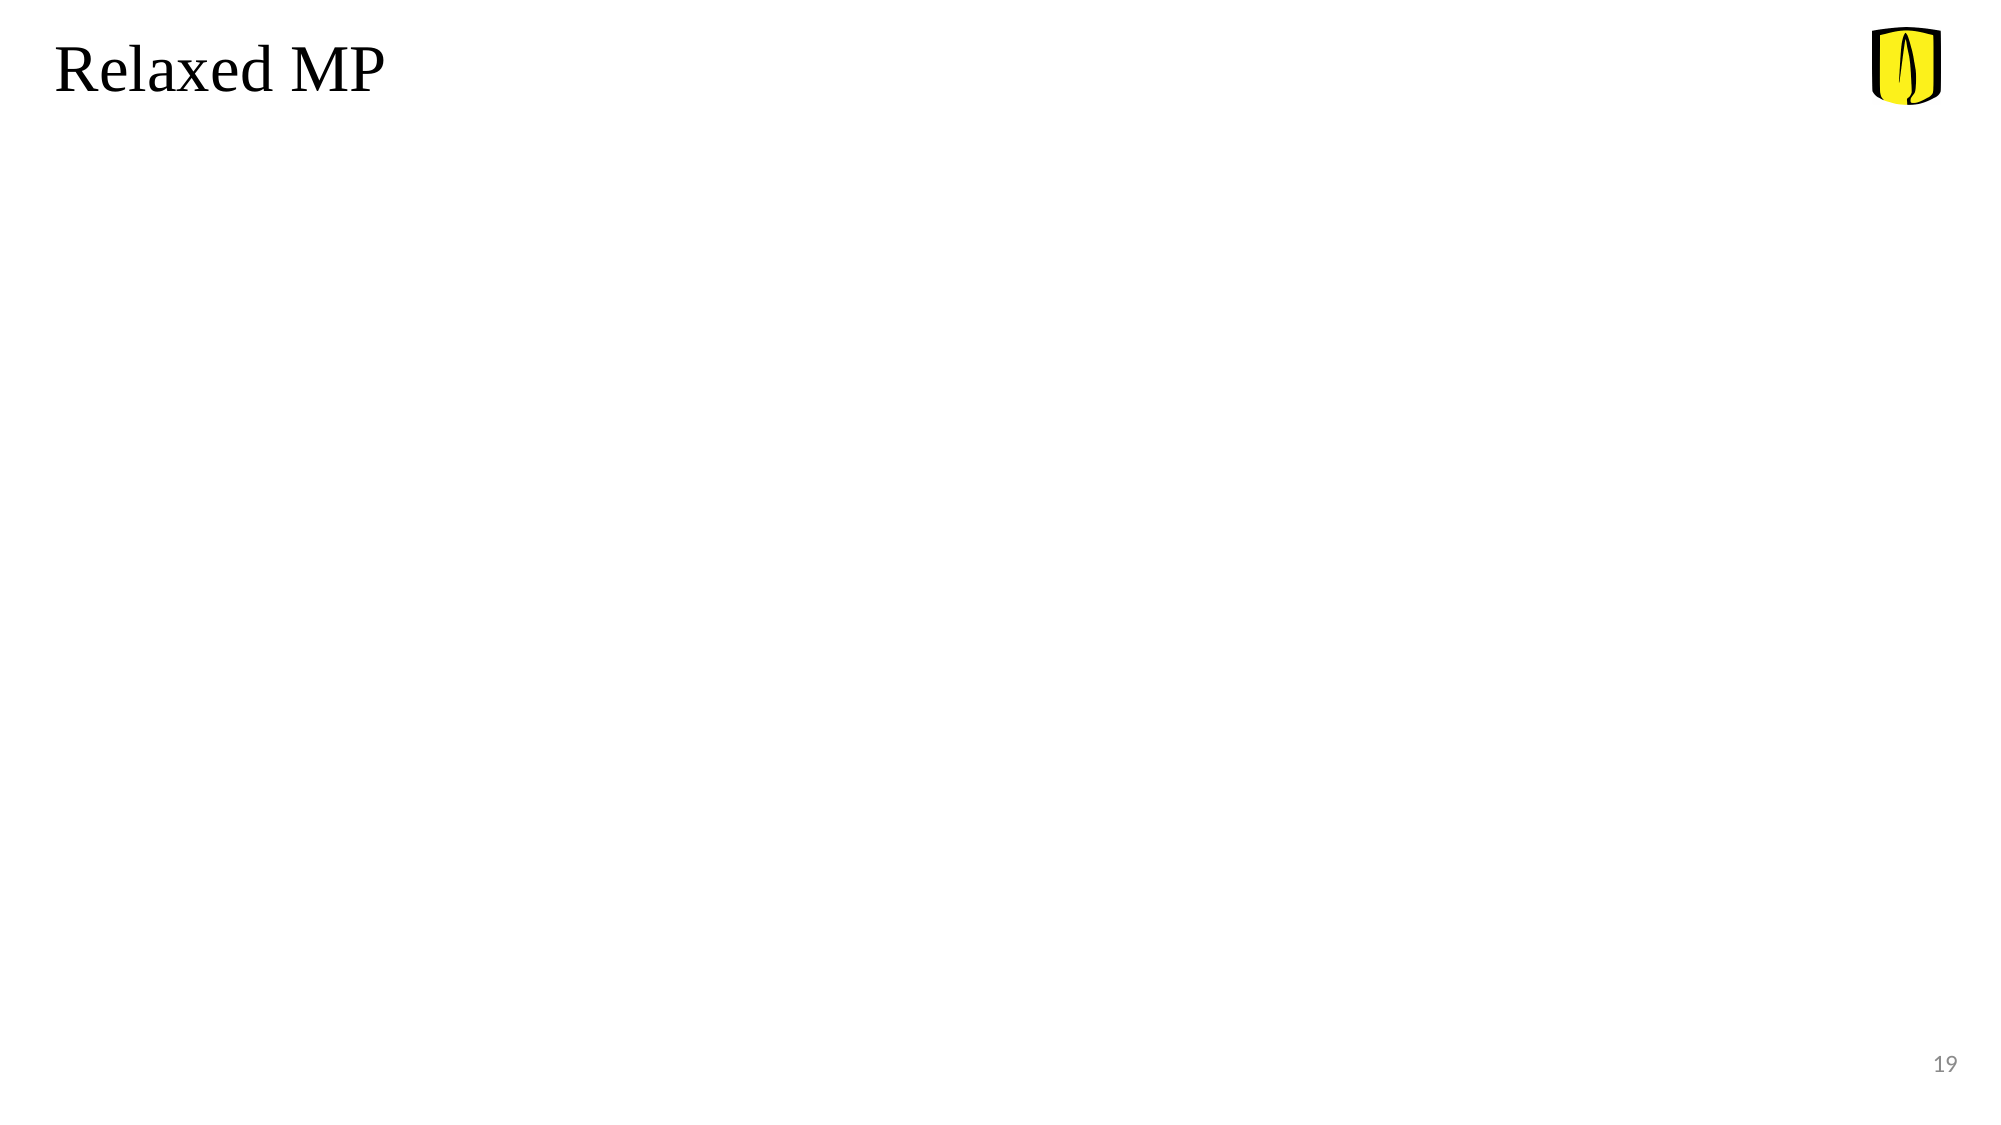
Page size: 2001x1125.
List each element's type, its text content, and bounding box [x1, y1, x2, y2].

slide_number 19 [1853, 1019, 1974, 1106]
picture [1899, 27, 1941, 105]
title Relaxed MP [34, 13, 1899, 140]
